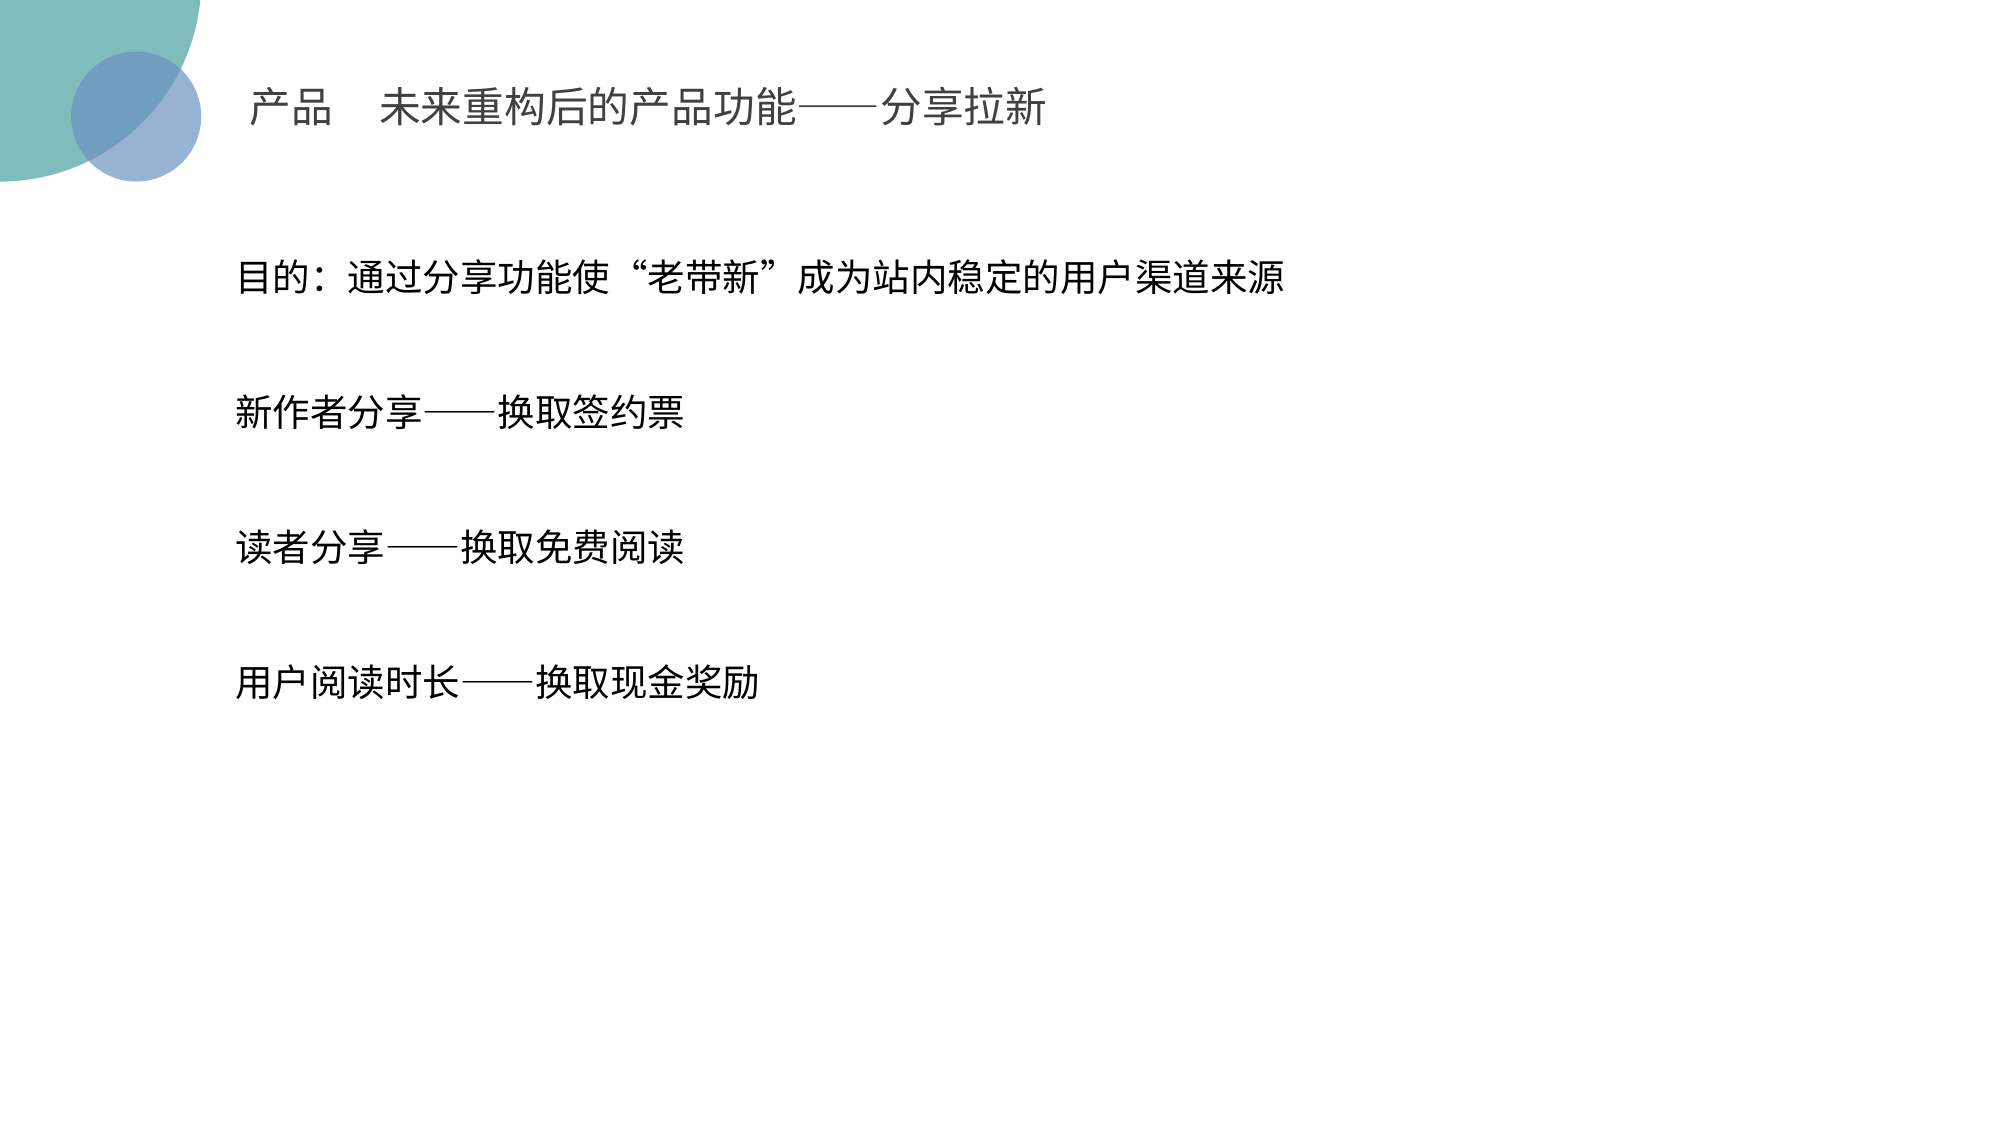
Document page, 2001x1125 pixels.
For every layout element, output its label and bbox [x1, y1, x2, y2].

text_box [220, 246, 1479, 892]
text_box [0, 0, 203, 183]
text_box [234, 73, 1063, 139]
